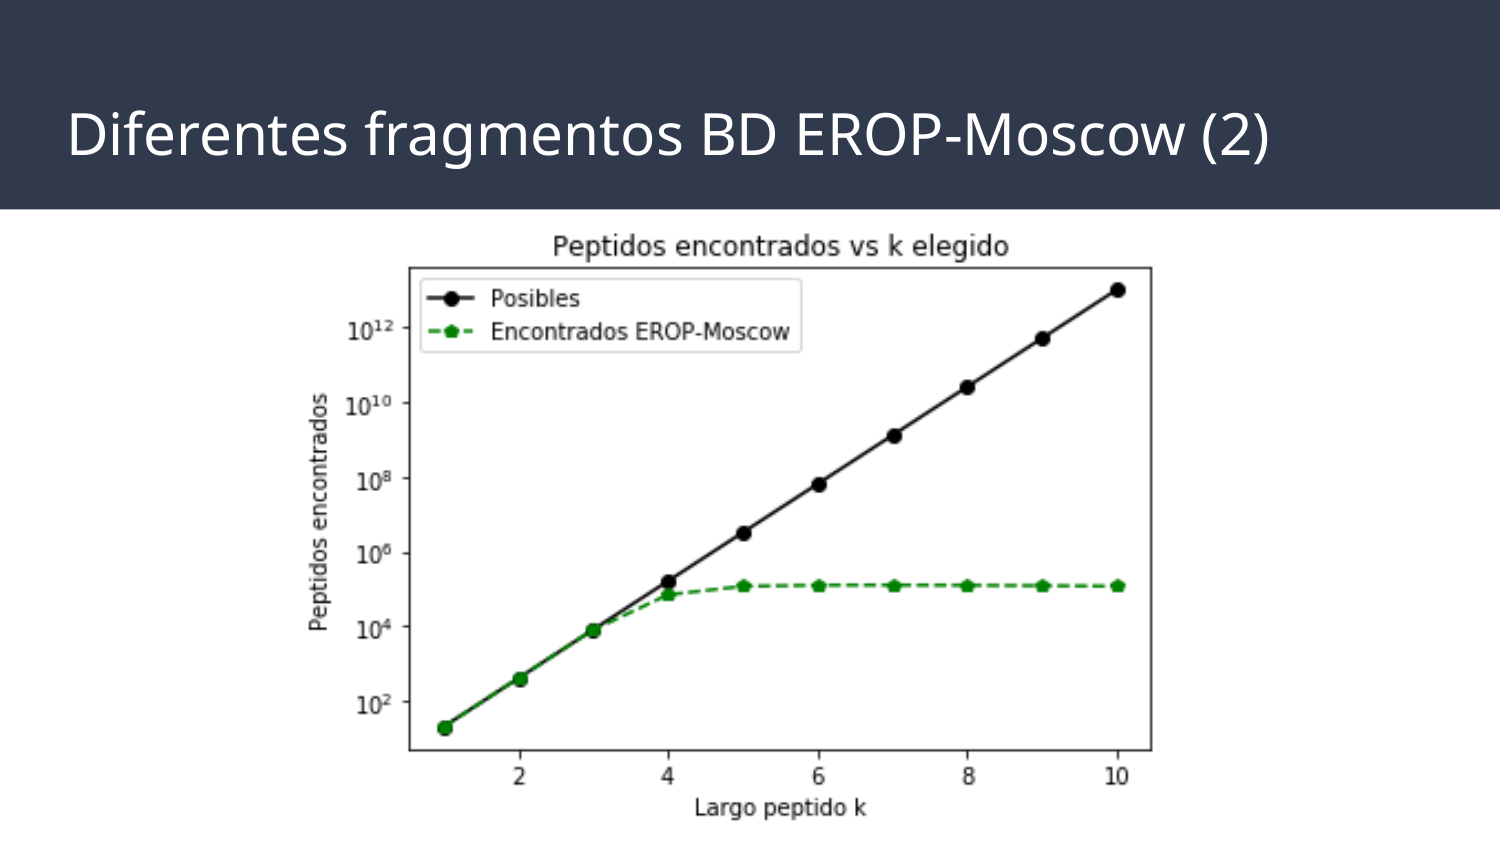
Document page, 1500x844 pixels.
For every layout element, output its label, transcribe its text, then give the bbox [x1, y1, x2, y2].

picture [294, 221, 1206, 834]
title Diferentes fragmentos BD EROP-Moscow (2) [51, 82, 1449, 185]
